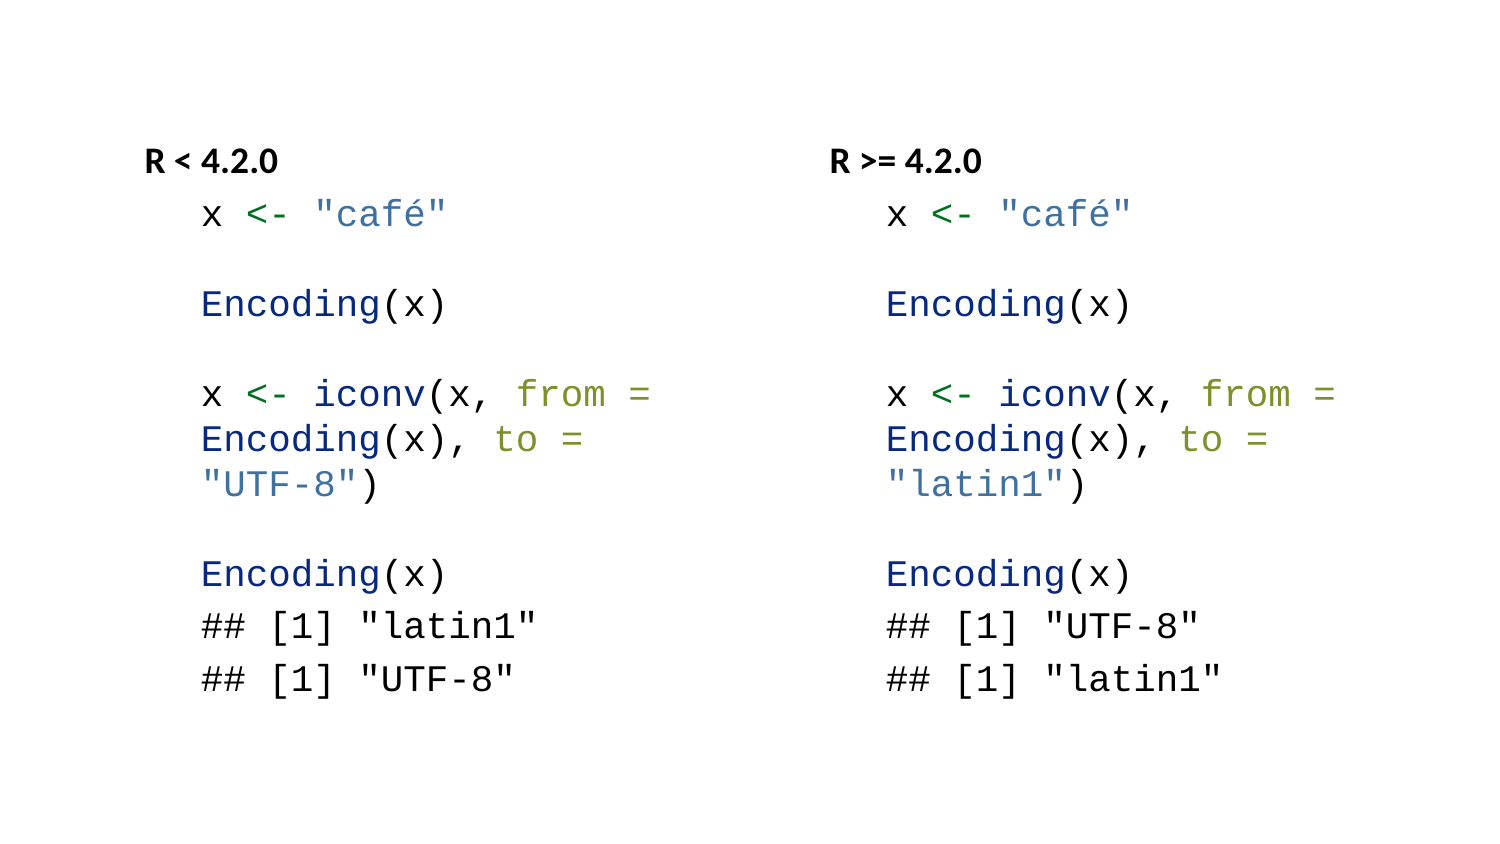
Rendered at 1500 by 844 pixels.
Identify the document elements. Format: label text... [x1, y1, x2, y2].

text_box R >= 4.2.0 x <- "café" Encoding(x) x <- iconv(x, from = Encoding(x), to = "latin1") Encoding(x) ## [1] "UTF-8" ## [1] "latin1" [814, 128, 1371, 716]
text_box R < 4.2.0 x <- "café" Encoding(x) x <- iconv(x, from = Encoding(x), to = "UTF-8") Encoding(x) ## [1] "latin1" ## [1] "UTF-8" [129, 128, 686, 715]
